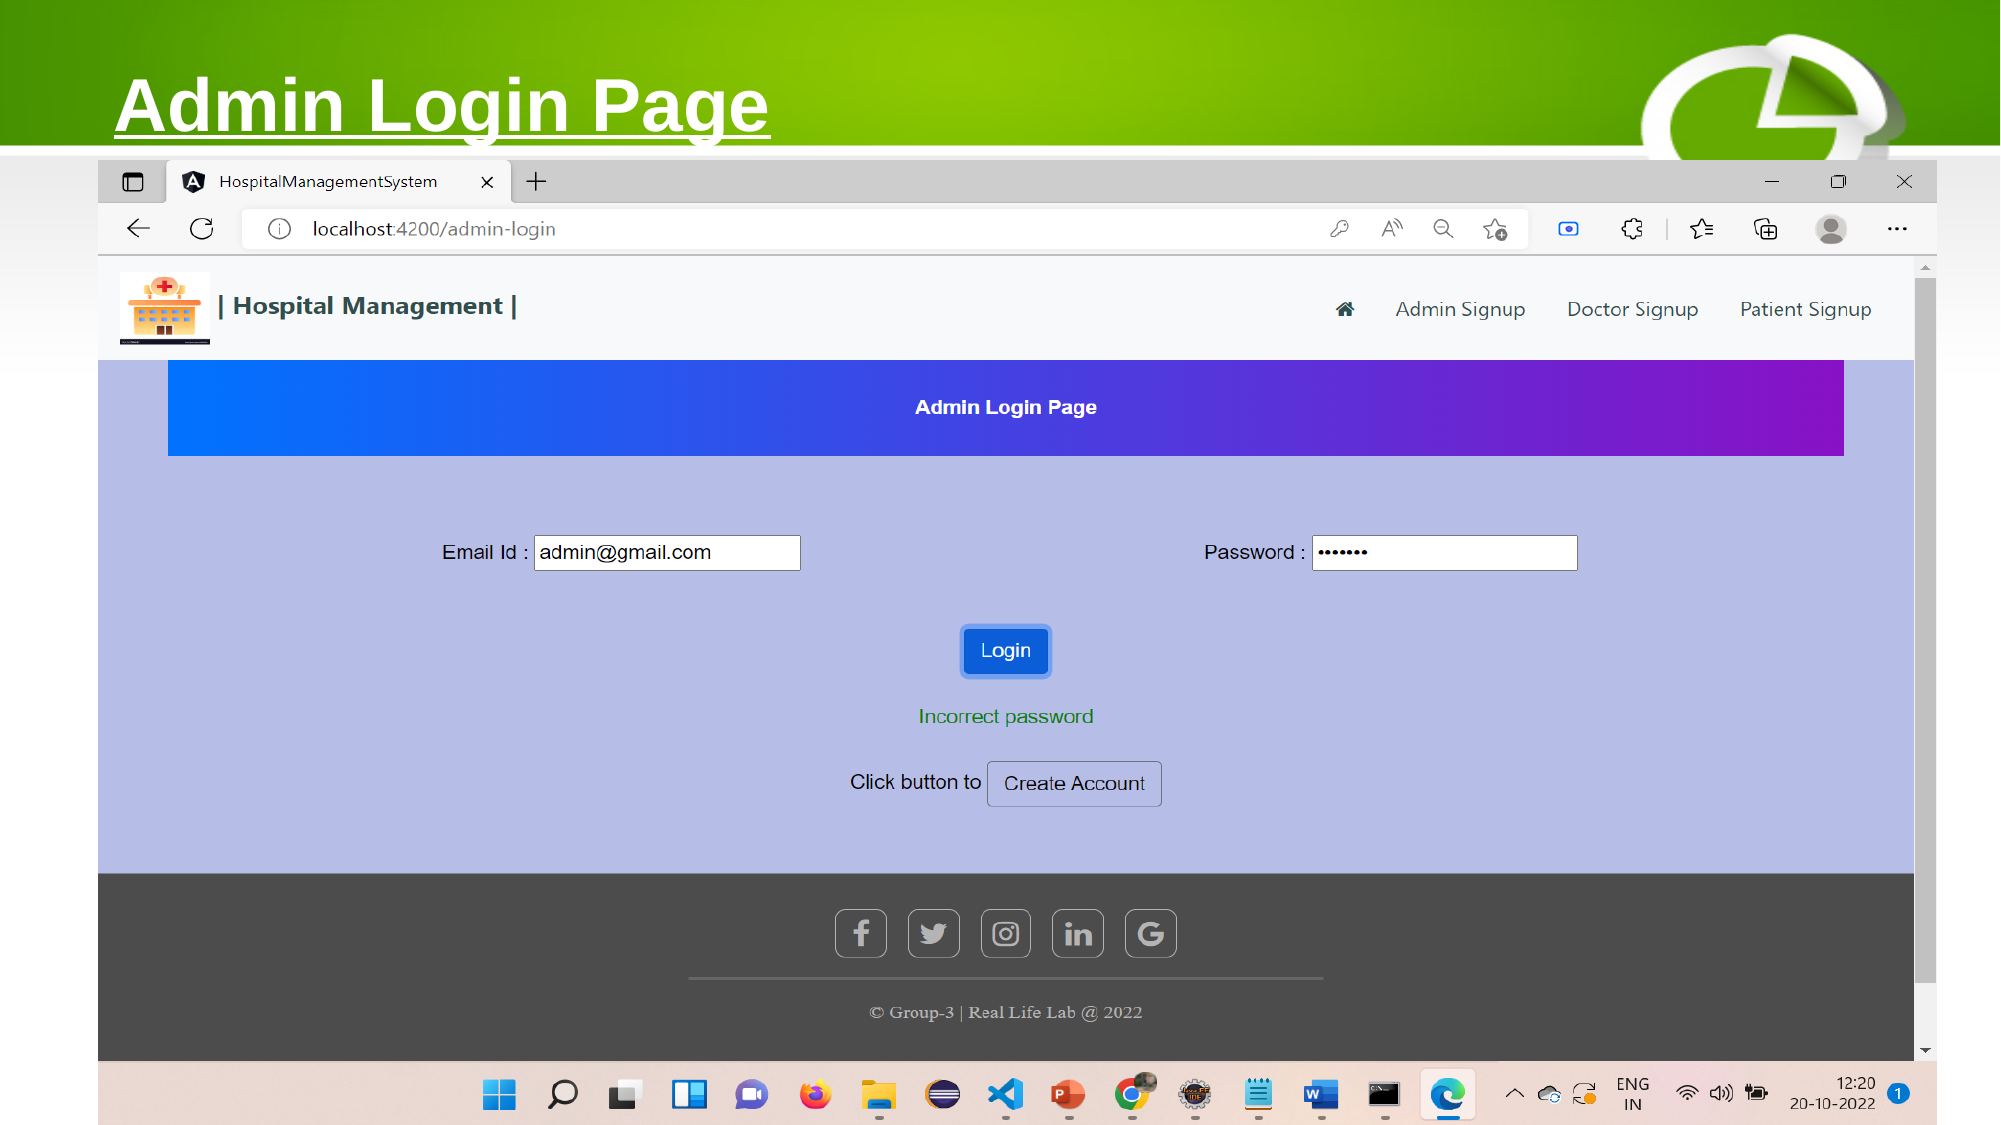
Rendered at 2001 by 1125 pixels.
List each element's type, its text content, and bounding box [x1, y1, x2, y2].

title Admin Login Page [98, 0, 1823, 160]
picture [0, 0, 2001, 1125]
